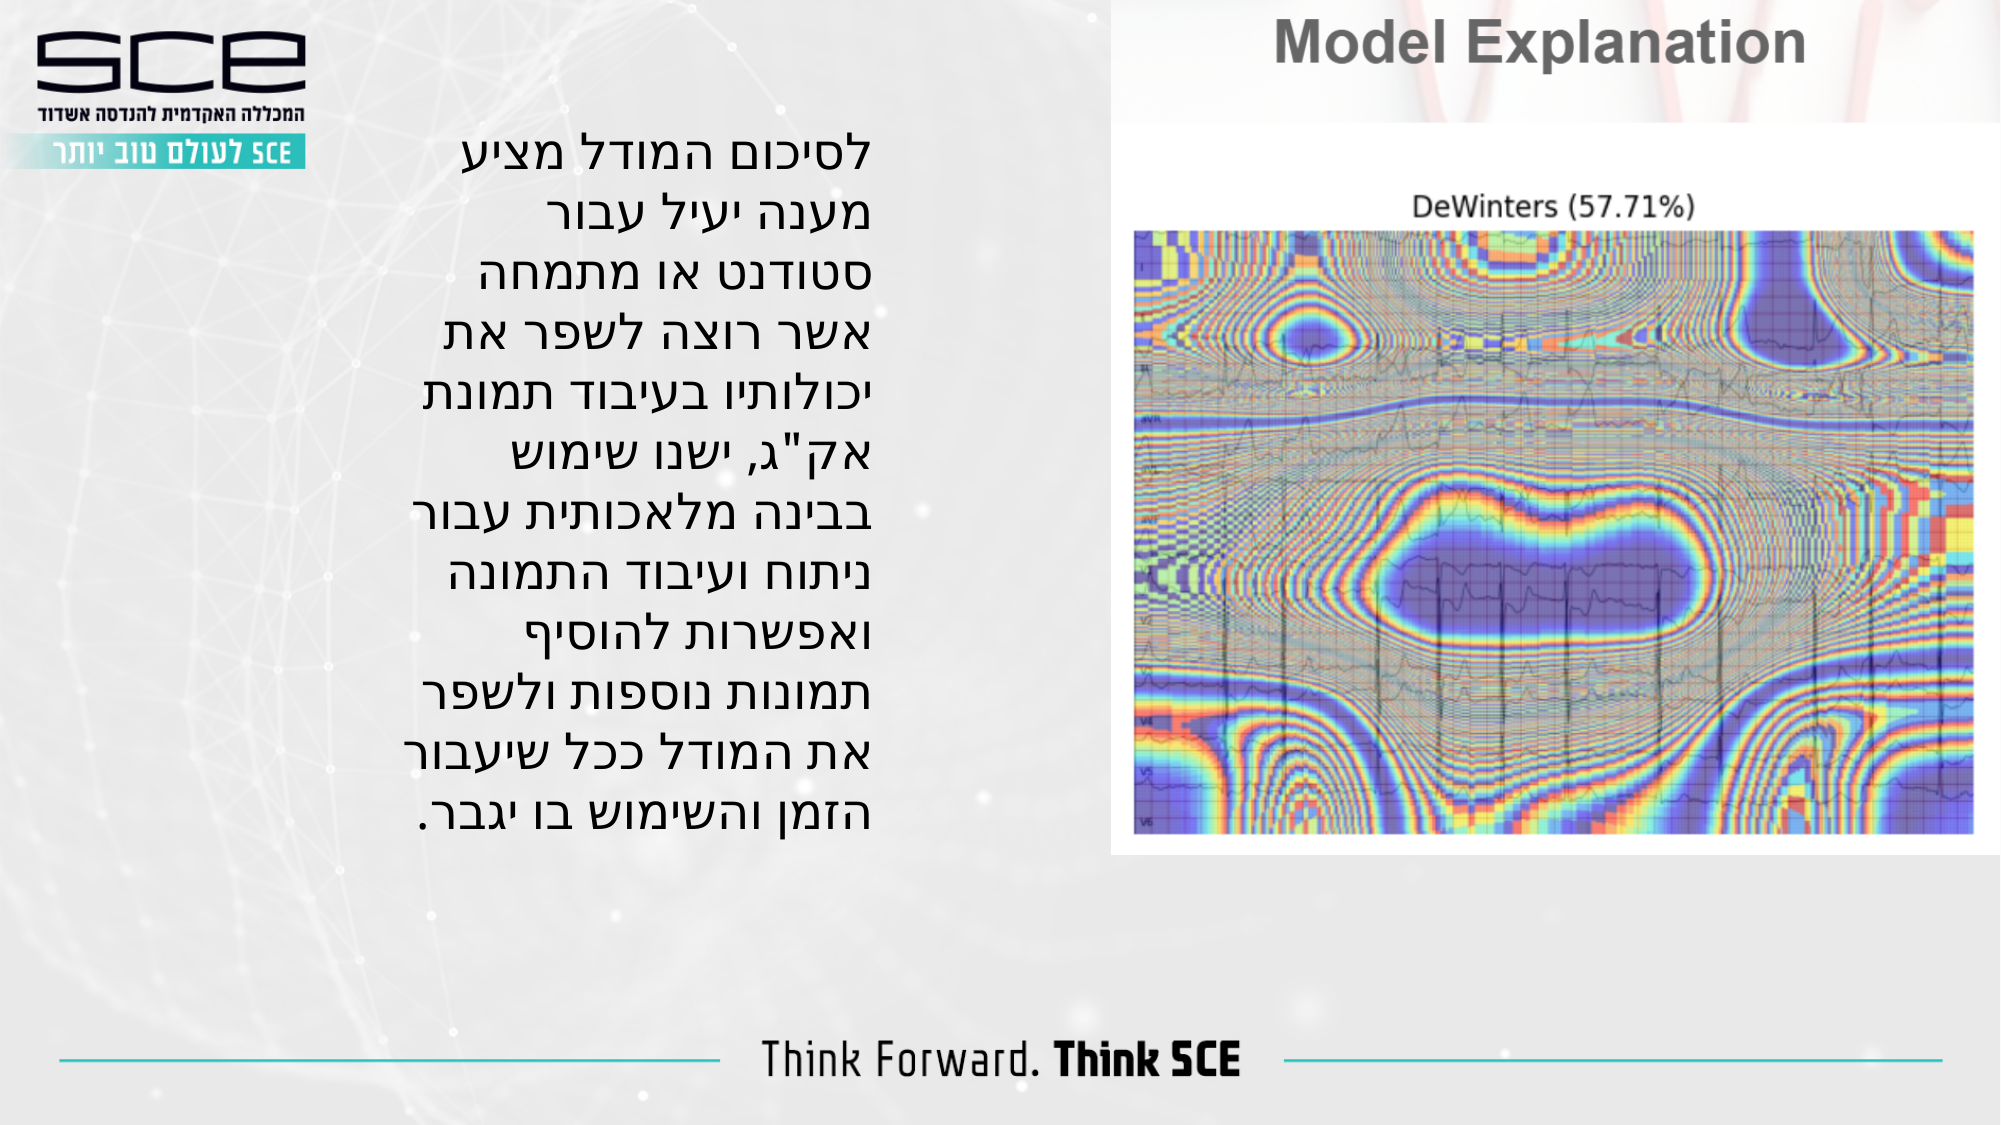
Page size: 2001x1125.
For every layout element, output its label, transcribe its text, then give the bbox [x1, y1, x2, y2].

text_box לסיכום המודל מציע מענה יעיל עבור סטודנט או מתמחה אשר רוצה לשפר את יכולותיו בעיבוד תמונת אק"ג, ישנו שימוש בבינה מלאכותית עבור ניתוח ועיבוד התמונה ואפשרות להוסיף תמונות נוספות ולשפר את המודל ככל שיעבור הזמן והשימוש בו יגבר. [381, 112, 889, 848]
picture [0, 0, 2001, 1125]
